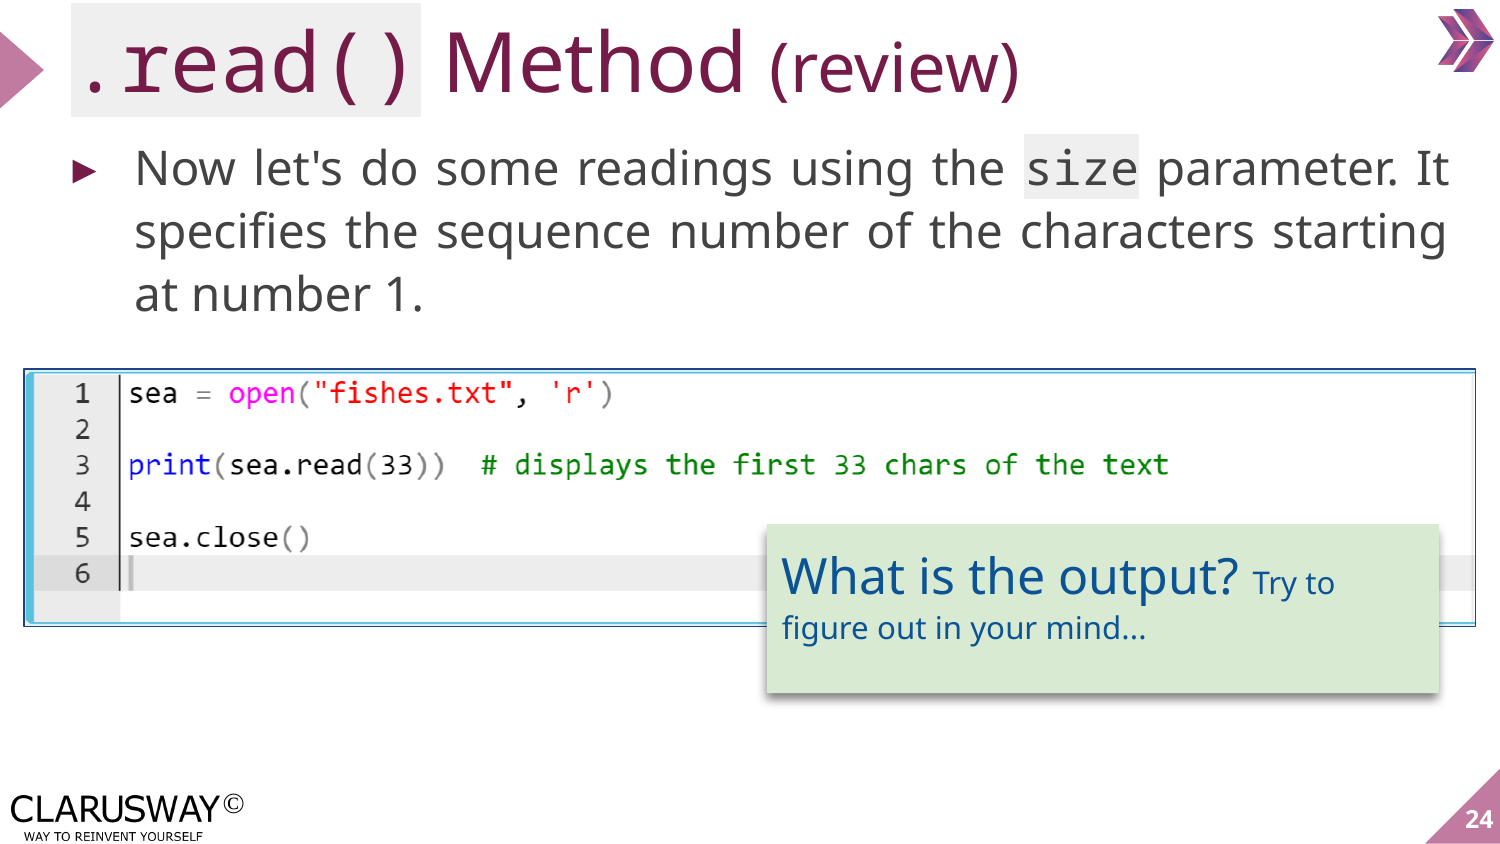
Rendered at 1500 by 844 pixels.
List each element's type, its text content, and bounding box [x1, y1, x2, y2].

title .read() Method (review) [70, 28, 1439, 131]
picture [11, 795, 220, 841]
picture [24, 369, 1476, 626]
slide_number ‹#› [1418, 760, 1494, 838]
text_box What is the output? Try to figure out in your mind... [766, 634, 1439, 694]
subtitle Now let's do some readings using the size parameter. It specifies the sequence number of the characters starting at number 1. [59, 131, 1451, 308]
picture [1438, 9, 1494, 72]
